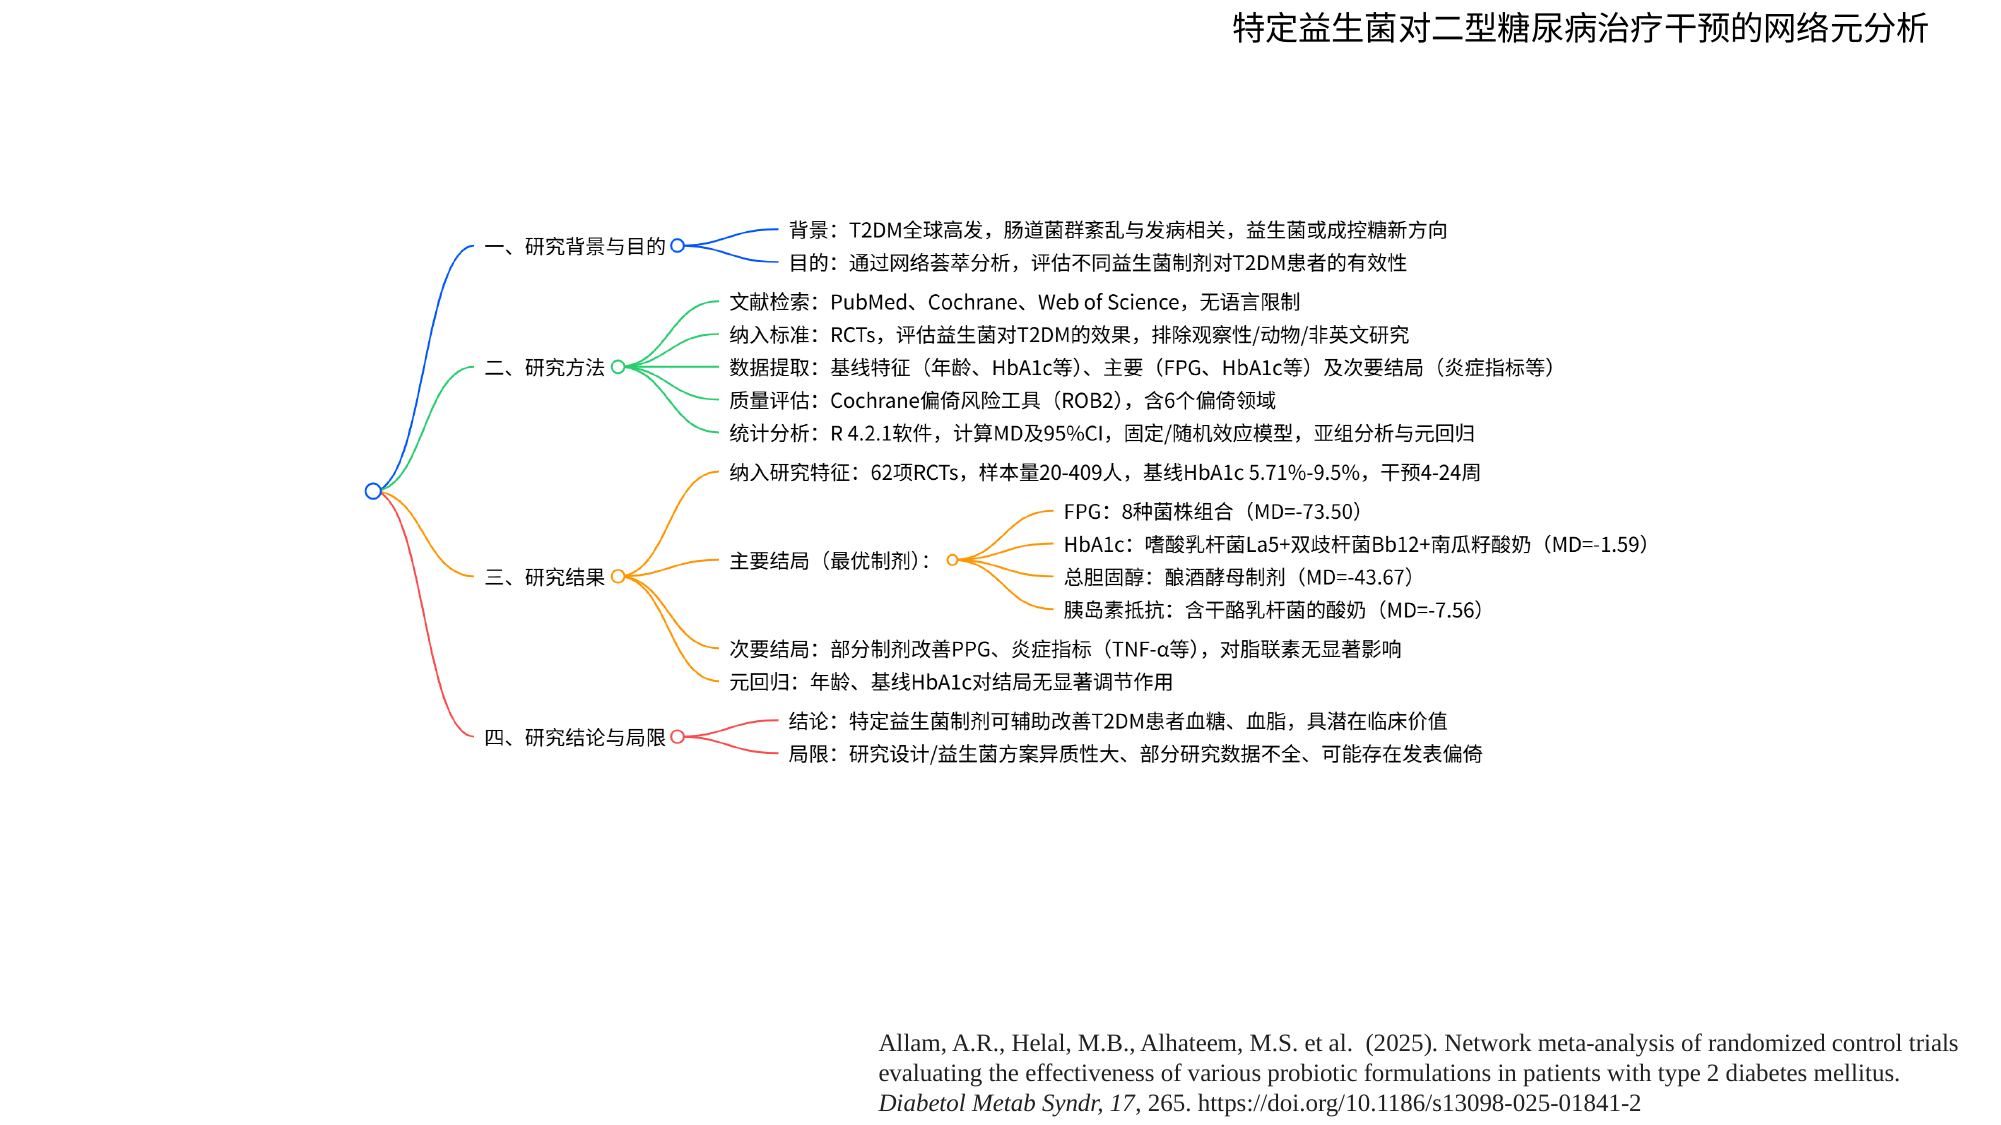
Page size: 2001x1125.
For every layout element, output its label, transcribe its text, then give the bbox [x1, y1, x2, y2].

picture [300, 154, 1723, 827]
text_box 特定益生菌对二型糖尿病治疗干预的网络元分析 [1217, 0, 1996, 55]
text_box Allam, A.R., Helal, M.B., Alhateem, M.S. et al. (2025). Network meta-analysis of randomized control trials evaluating the effectiveness of various probiotic formulations in patients with type 2 diabetes mellitus. Diabetol Metab Syndr, 17, 265. https://doi.org/10.1186/s13098-025-01841-2 [863, 1019, 2000, 1124]
